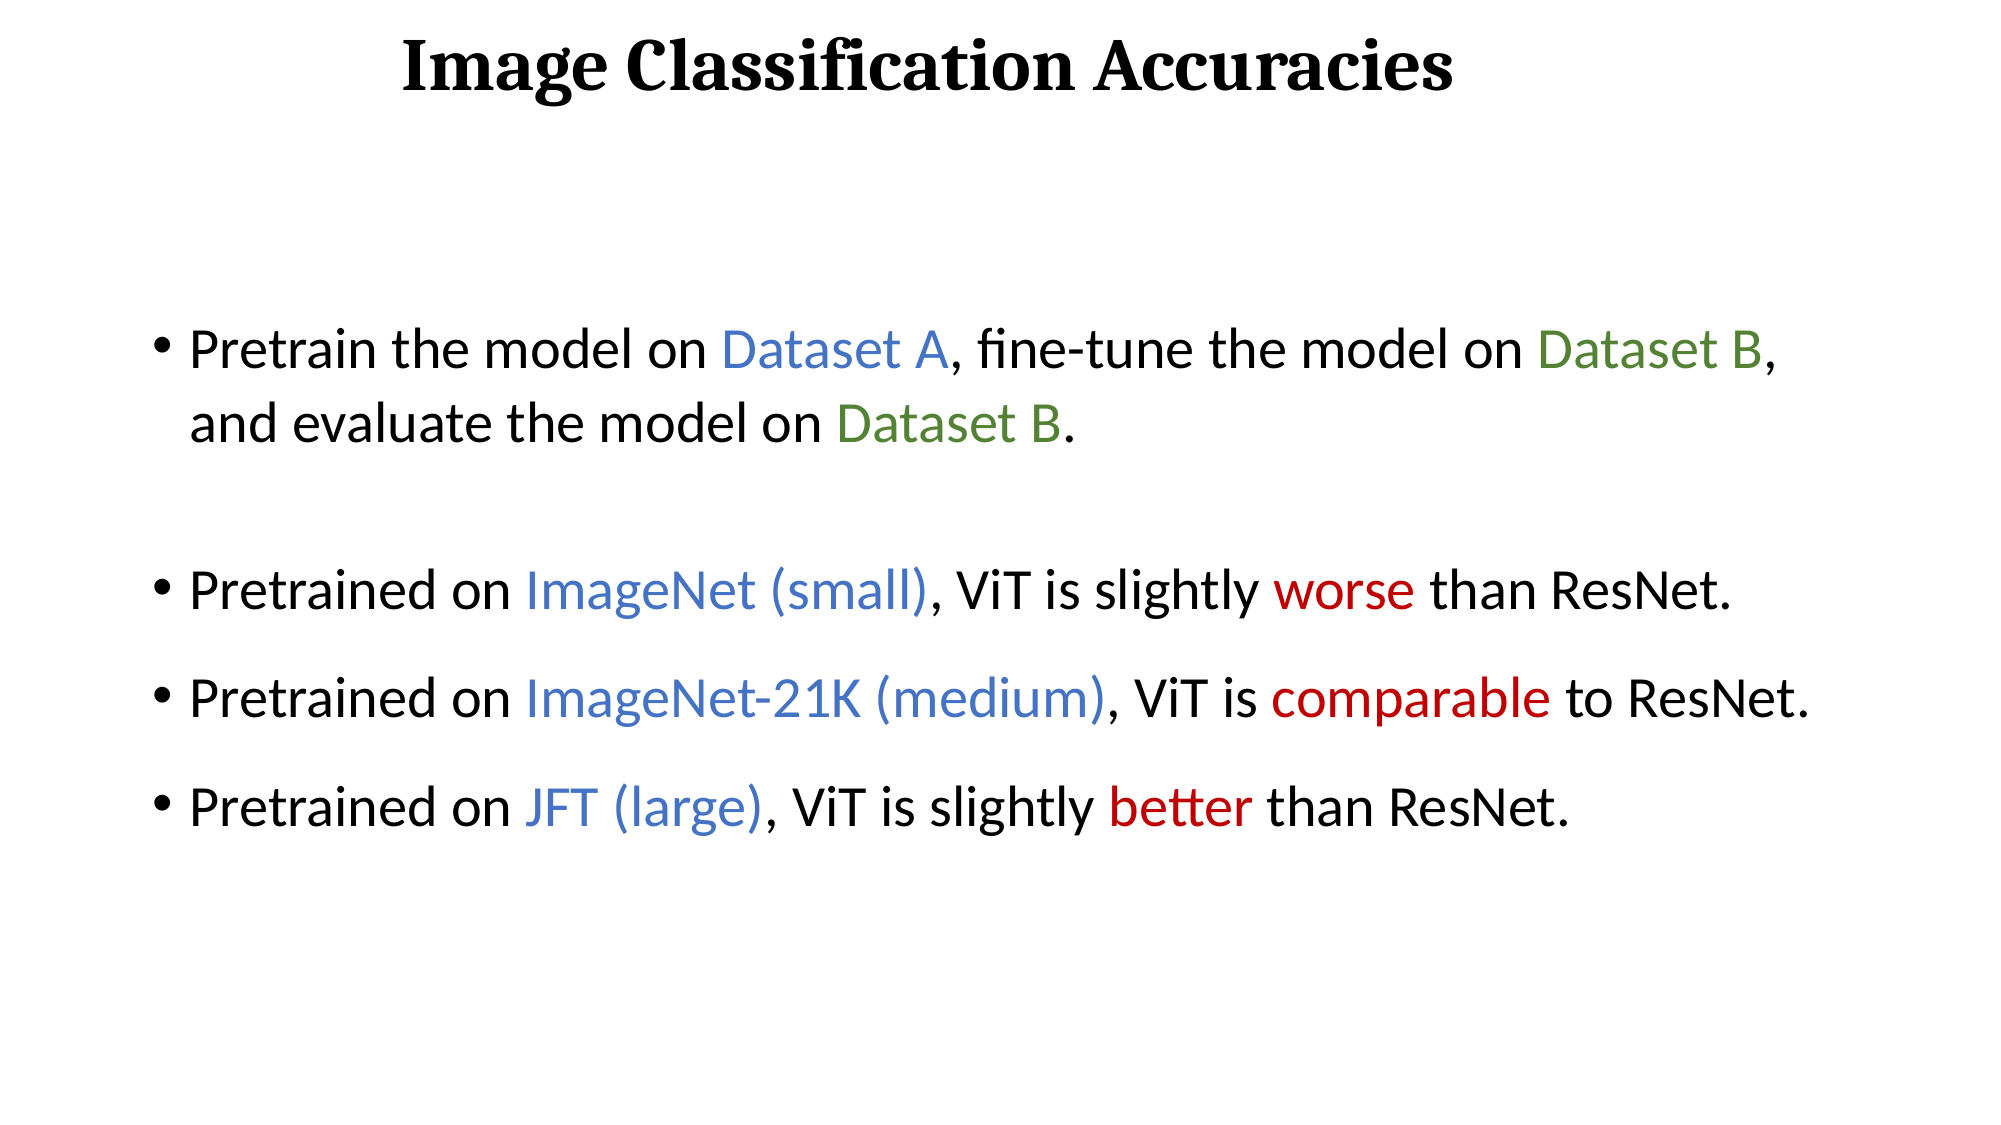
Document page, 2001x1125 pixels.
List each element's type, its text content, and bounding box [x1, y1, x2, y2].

text_box Pretrain the model on Dataset A, fine-tune the model on Dataset B, and evaluate the model on Dataset B. Pretrained on ImageNet (small), ViT is slightly worse than ResNet. Pretrained on ImageNet-21K (medium), ViT is comparable to ResNet. Pretrained on JFT (large), ViT is slightly better than ResNet. [150, 294, 1816, 838]
title Image Classification Accuracies [399, 12, 1601, 203]
